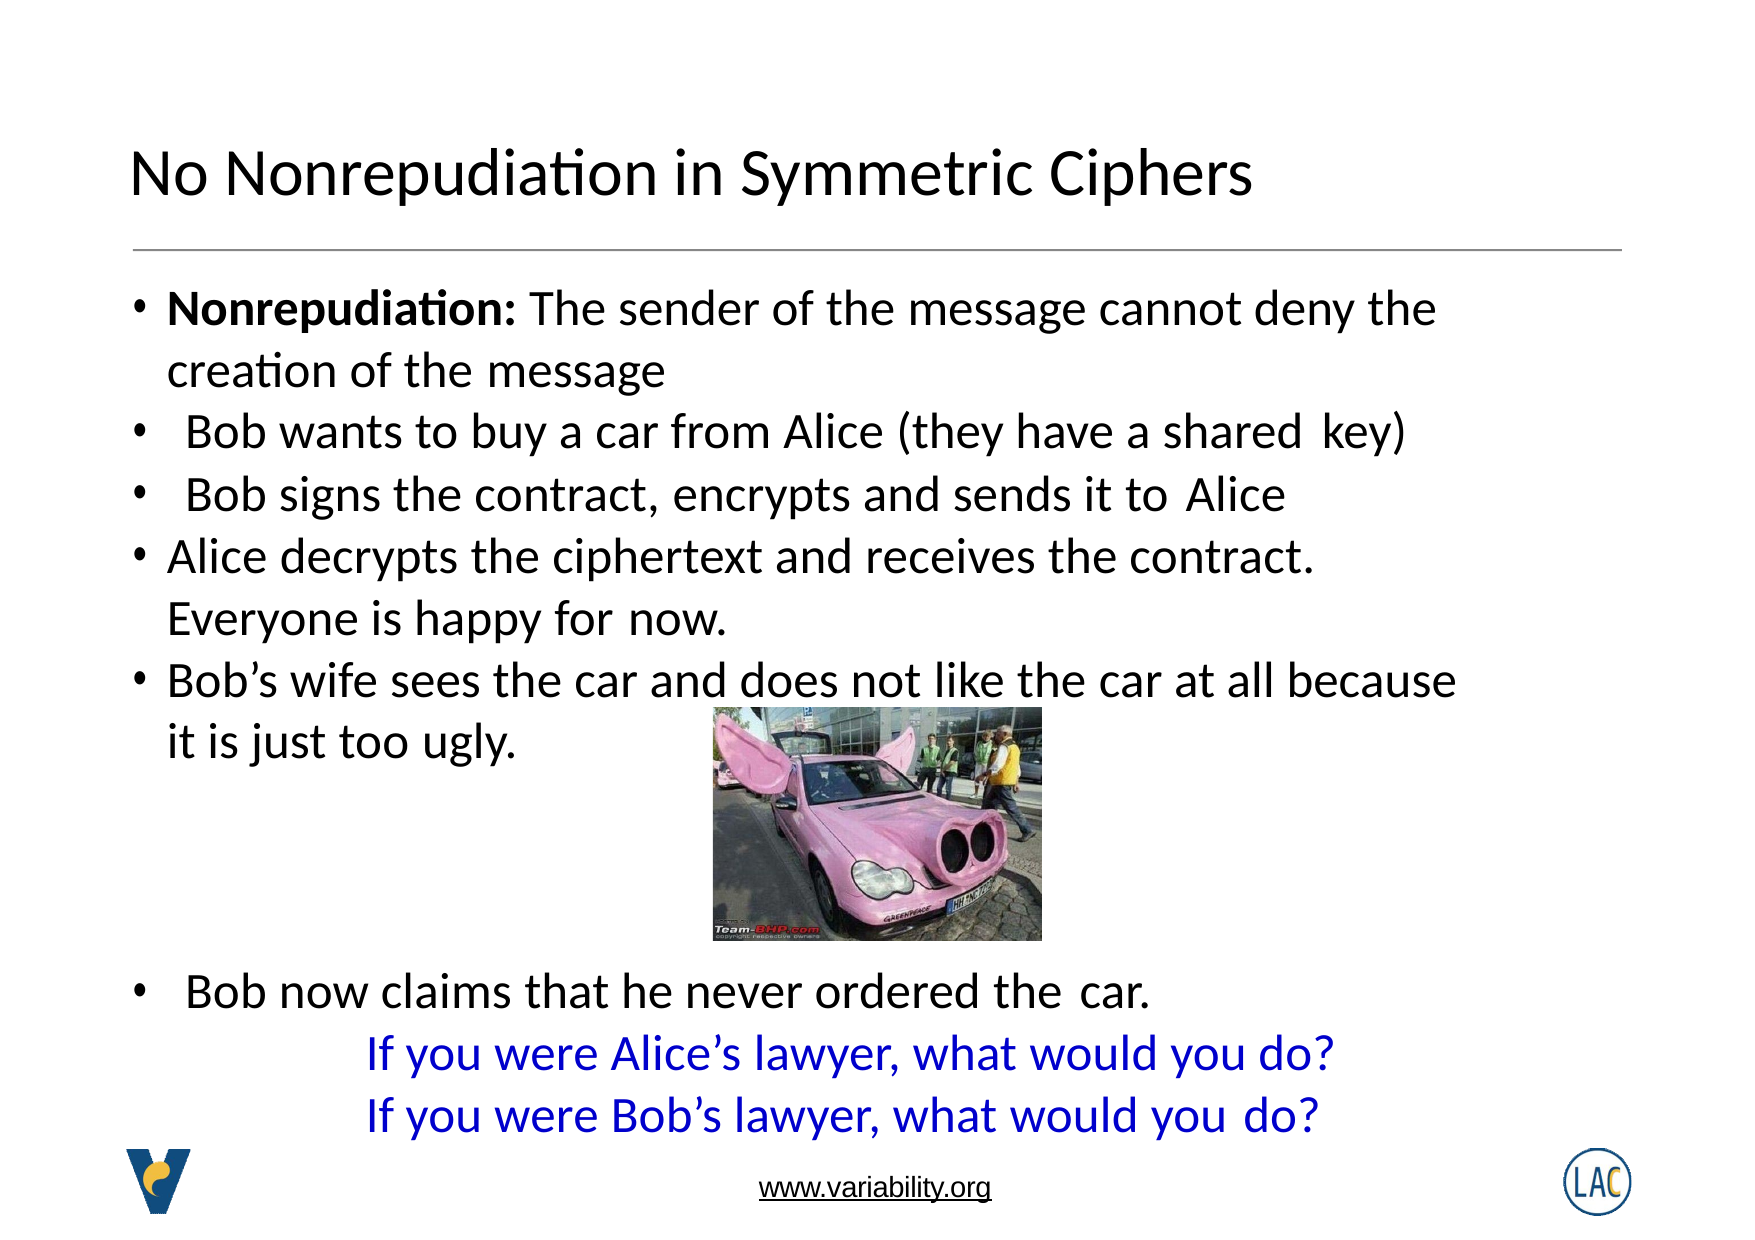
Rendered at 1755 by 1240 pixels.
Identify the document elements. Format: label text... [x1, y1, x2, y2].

text_box www.variability.org [756, 1169, 998, 1204]
text_box [1563, 1148, 1632, 1216]
text_box Bob now claims that he never ordered the car. If you were Alice’s lawyer, what would you do? If you were Bob’s lawyer, what would you do? [130, 955, 1358, 1143]
title No Nonrepudiation in Symmetric Ciphers [127, 125, 1265, 335]
text_box Nonrepudiation: The sender of the message cannot deny the creation of the message Bob wants to buy a car from Alice (they have a shared key) Bob signs the contract, encrypts and sends it to Alice Alice decrypts the ciphertext and receives the contract. Everyone is happy for now. Bob’s wife sees the car and does not like the car at all because it is just too ugly. [130, 271, 1497, 770]
text_box [712, 707, 1042, 941]
text_box [126, 1149, 191, 1214]
